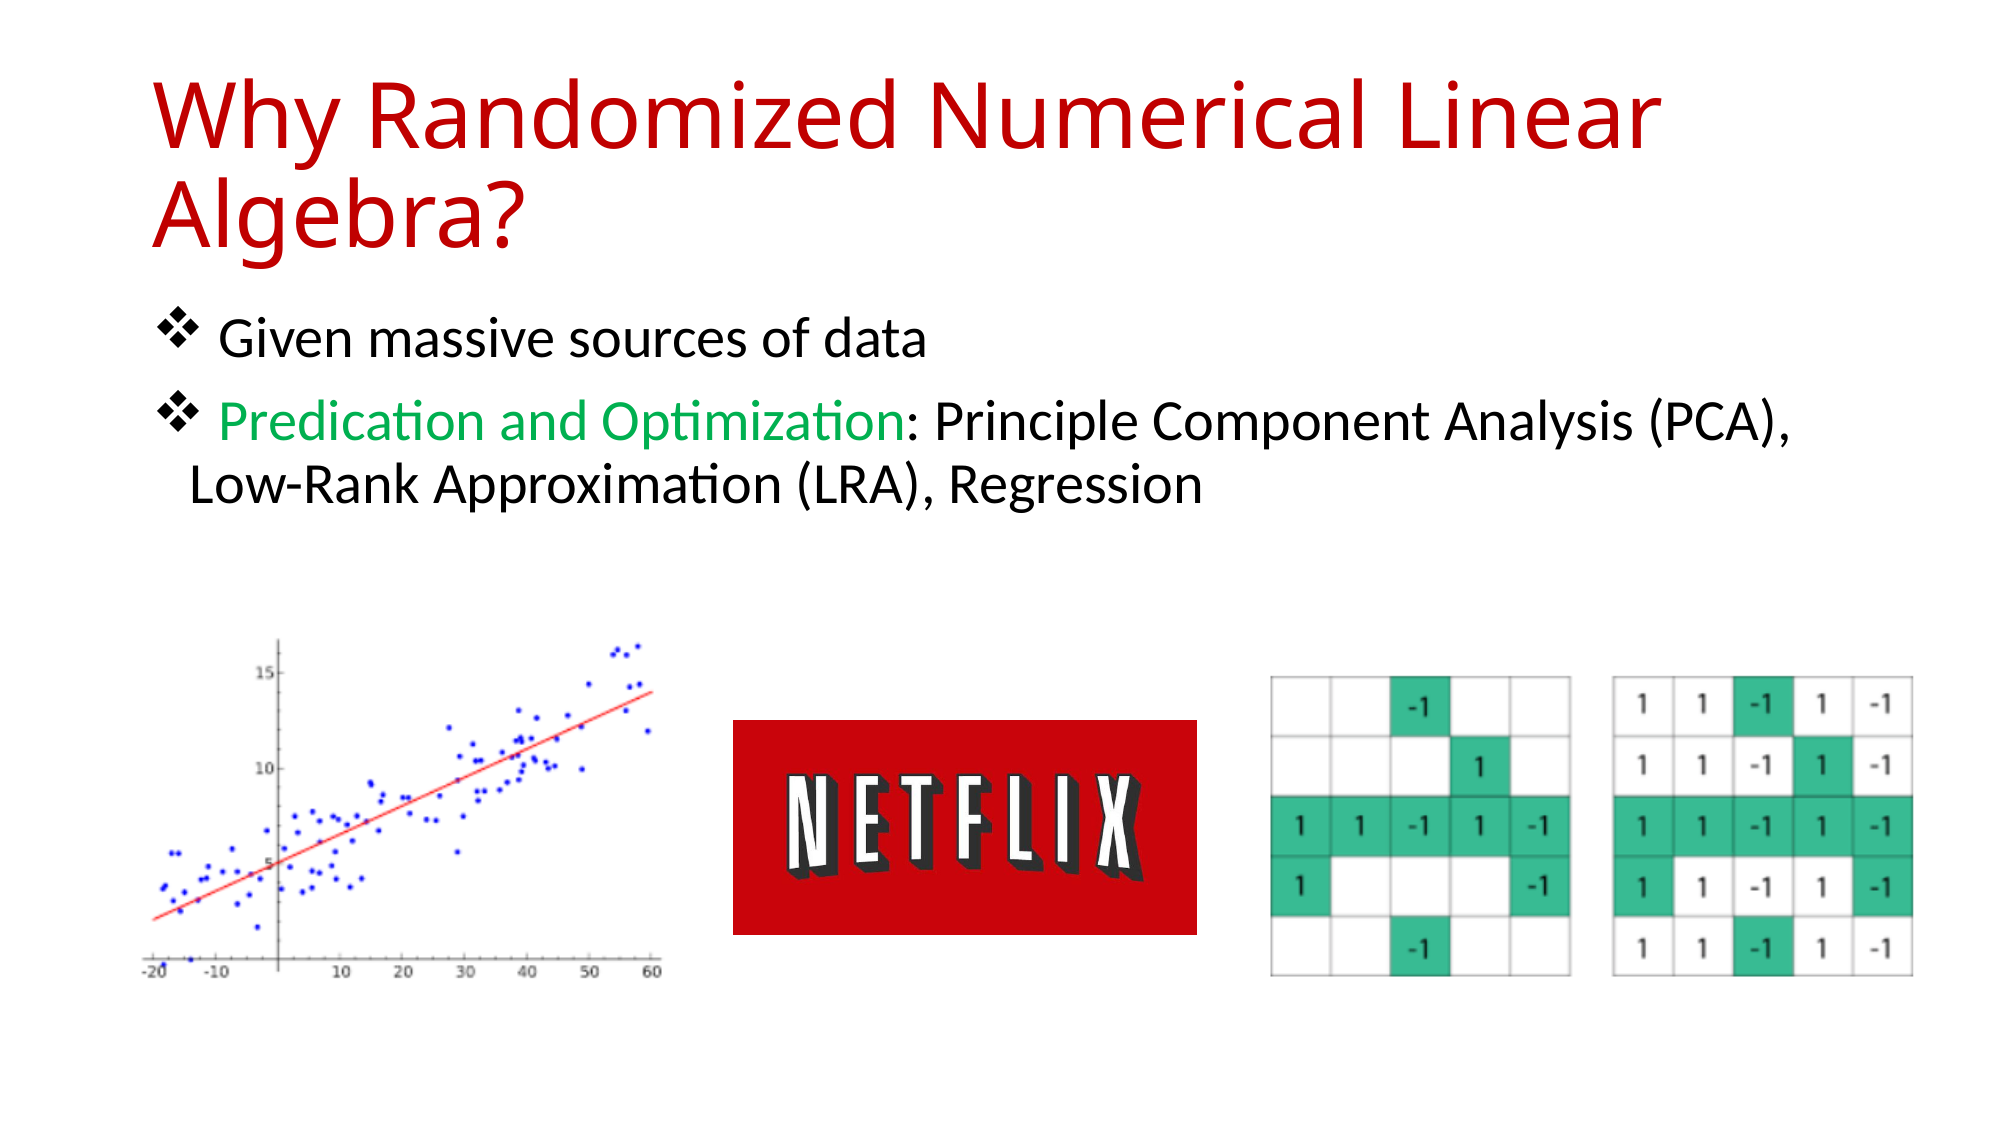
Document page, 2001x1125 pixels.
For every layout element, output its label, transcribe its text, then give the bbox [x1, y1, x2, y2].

picture [1263, 656, 1929, 994]
picture [733, 719, 1197, 935]
picture [137, 615, 668, 986]
list Given massive sources of data Predication and Optimization: Principle Component Analysis (PCA), Low-Rank Approximation (LRA), Regression [137, 299, 1863, 1014]
title Why Randomized Numerical Linear Algebra? [137, 59, 1863, 278]
